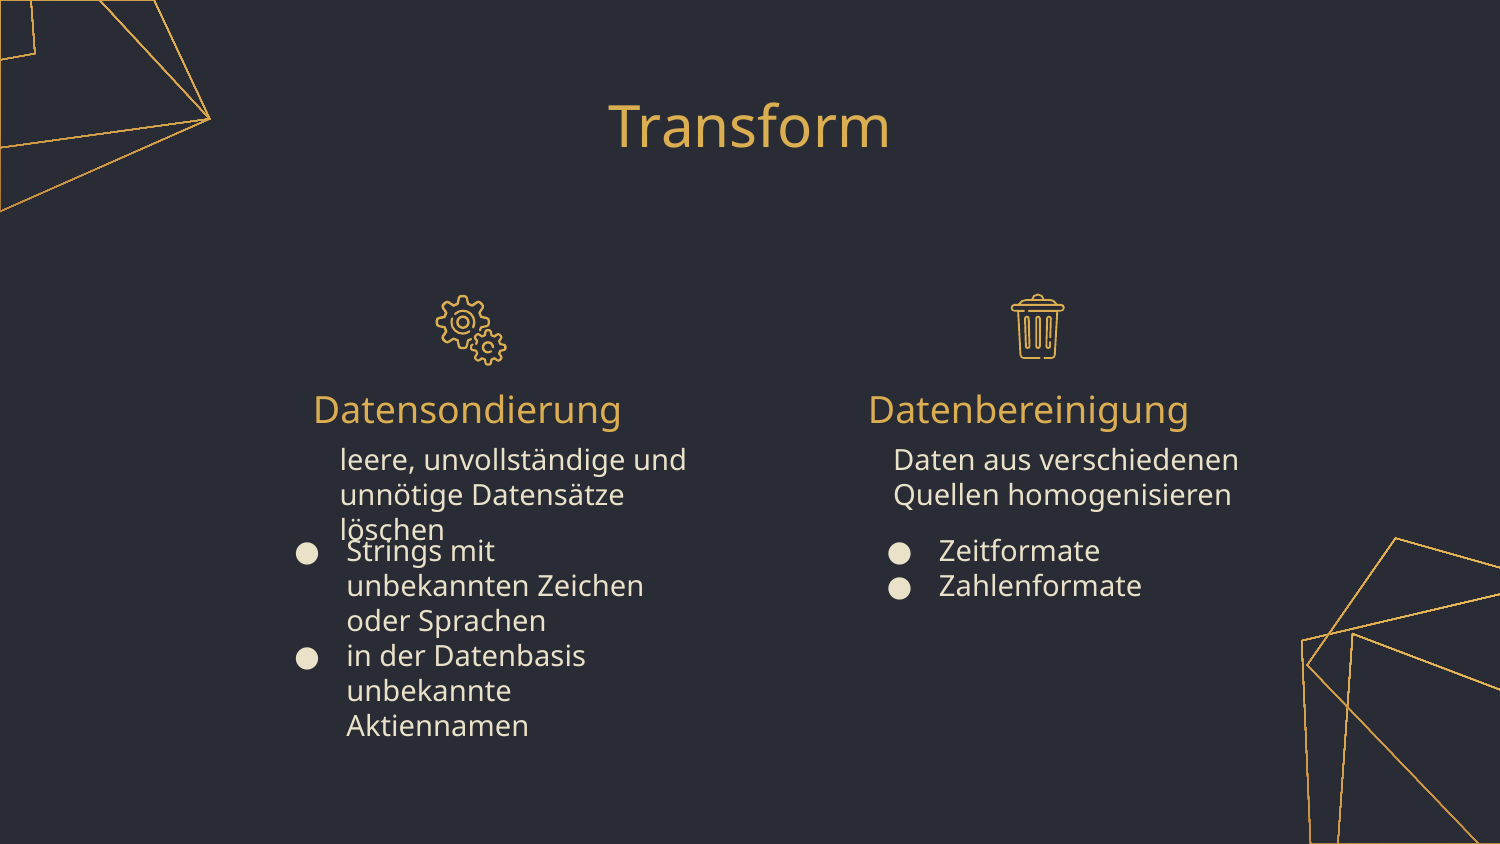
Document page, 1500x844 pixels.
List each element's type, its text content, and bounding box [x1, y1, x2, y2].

text_box Strings mit unbekannten Zeichen oder Sprachen in der Datenbasis unbekannte Aktiennamen [256, 517, 683, 724]
subtitle Datenbereinigung [815, 390, 1243, 427]
list Daten aus verschiedenen Quellen homogenisieren [878, 426, 1305, 632]
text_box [1010, 293, 1066, 360]
text_box Zeitformate Zahlenformate [848, 517, 1276, 724]
list leere, unvollständige und unnötige Datensätze löschen [301, 426, 728, 632]
subtitle Datensondierung [254, 390, 681, 427]
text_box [435, 294, 507, 366]
title Transform [327, 88, 1173, 160]
